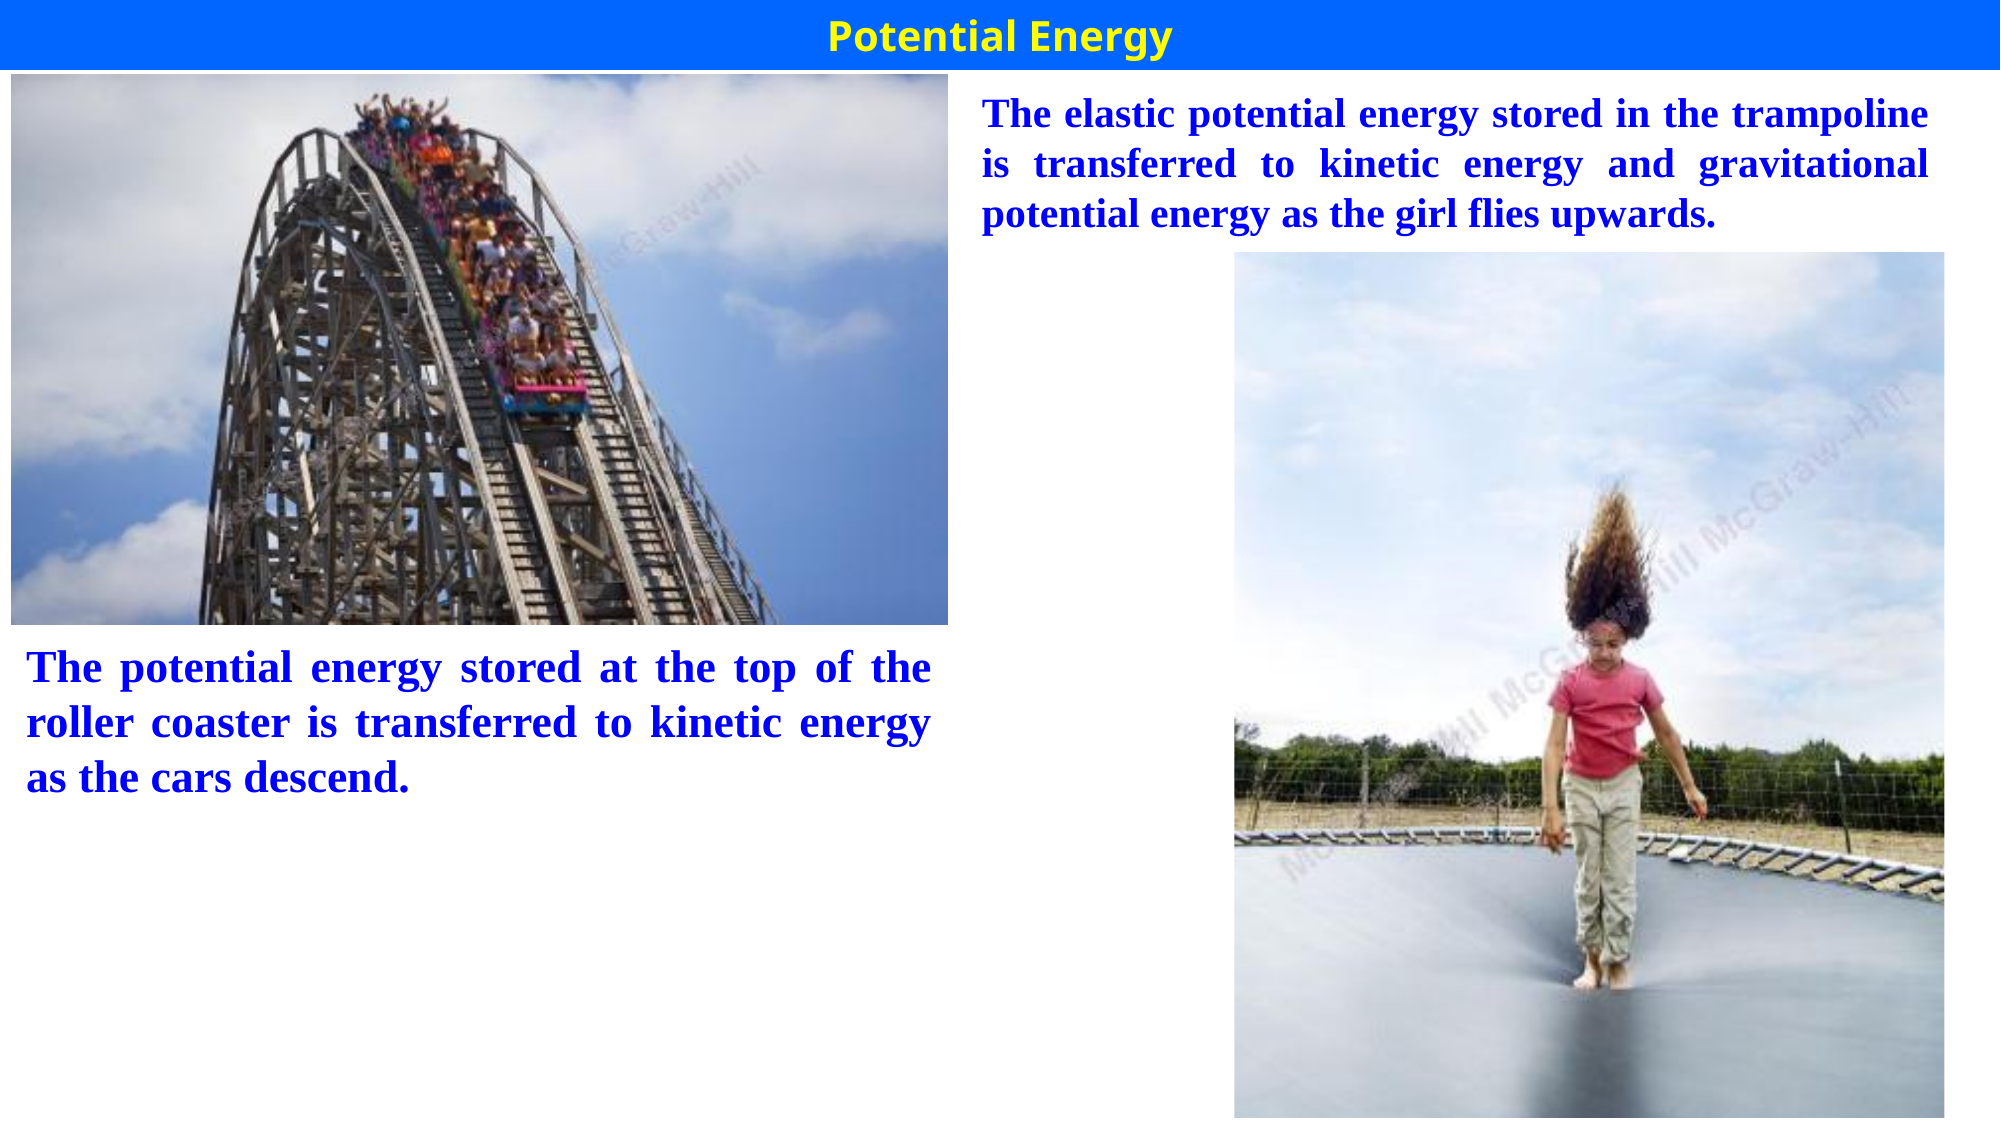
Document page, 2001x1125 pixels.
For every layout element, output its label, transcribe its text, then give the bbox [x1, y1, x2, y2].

text_box The elastic potential energy stored in the trampoline is transferred to kinetic energy and gravitational potential energy as the girl flies upwards. [967, 78, 1945, 244]
picture [11, 74, 948, 625]
text_box Potential Energy [0, 0, 2000, 70]
text_box The potential energy stored at the top of the roller coaster is transferred to kinetic energy as the cars descend. [11, 629, 948, 809]
picture [1234, 252, 1945, 1118]
